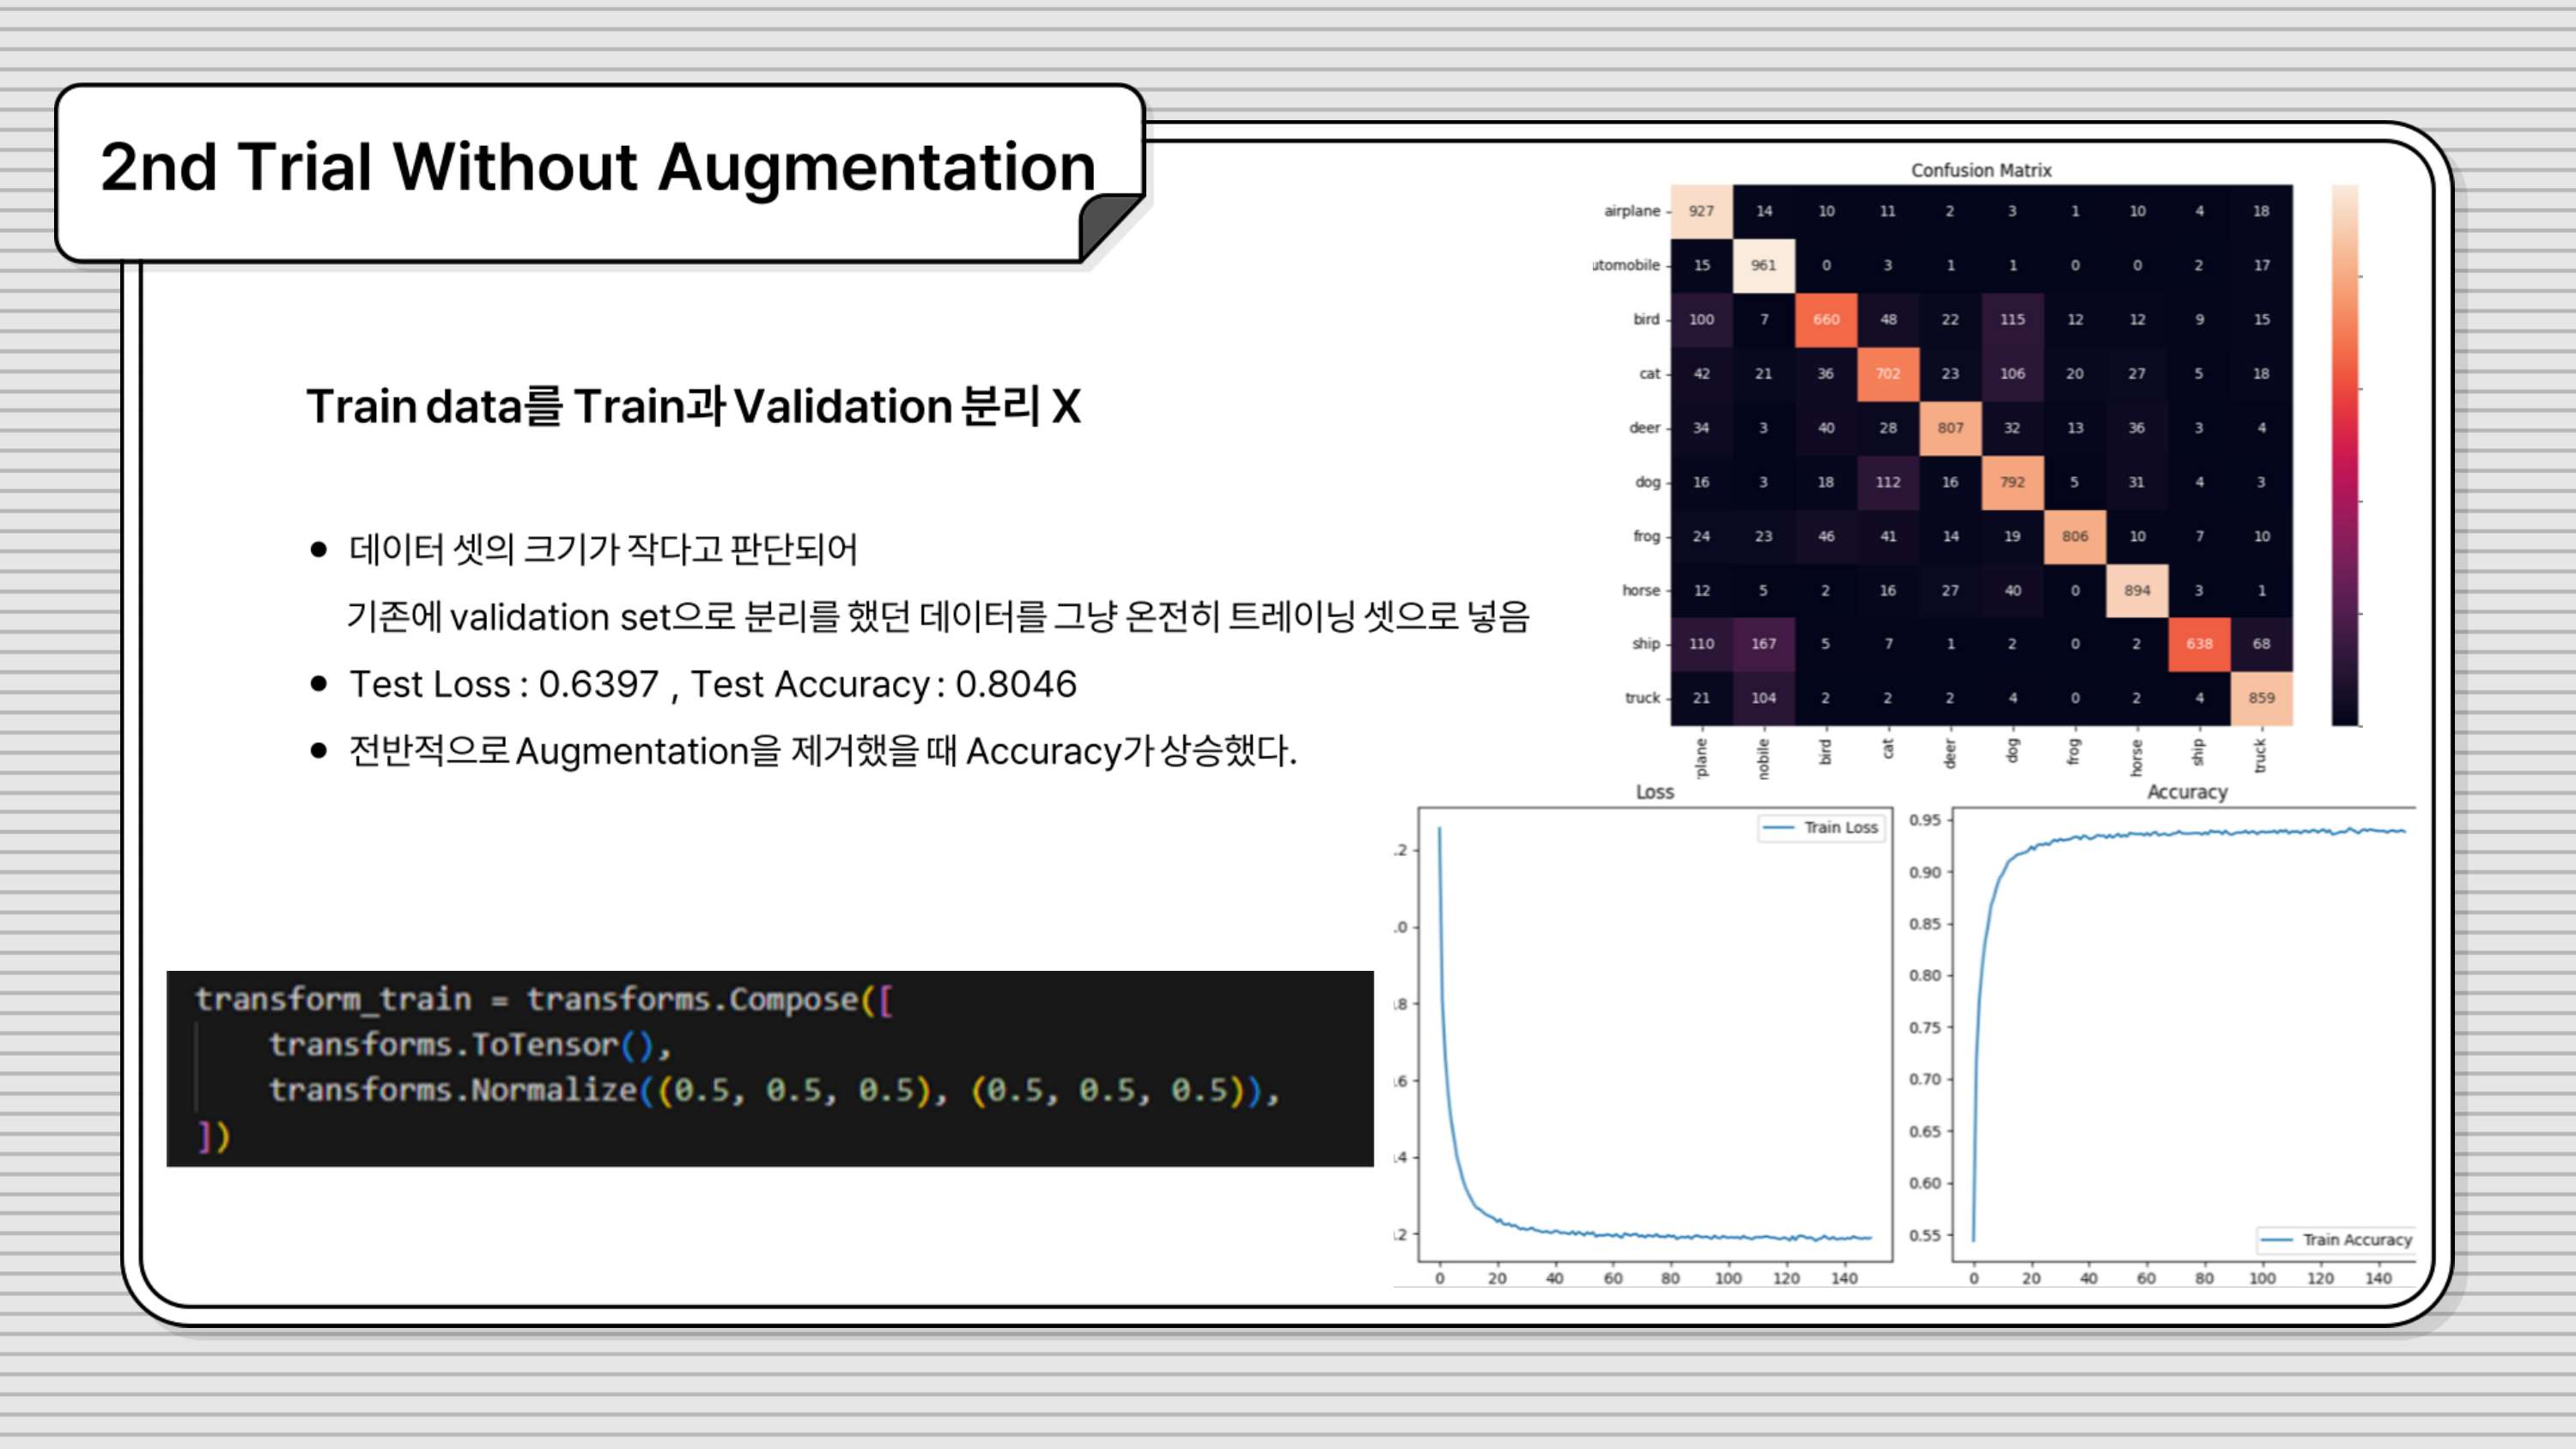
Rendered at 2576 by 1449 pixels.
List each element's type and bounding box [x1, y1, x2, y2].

text_box [167, 970, 1376, 1169]
text_box [120, 120, 2456, 1328]
picture [57, 94, 1169, 272]
text_box [0, 0, 2576, 1449]
text_box [1394, 779, 2417, 1288]
text_box [1593, 155, 2364, 778]
text_box [54, 82, 1146, 95]
picture [289, 355, 1127, 482]
picture [294, 513, 1564, 814]
